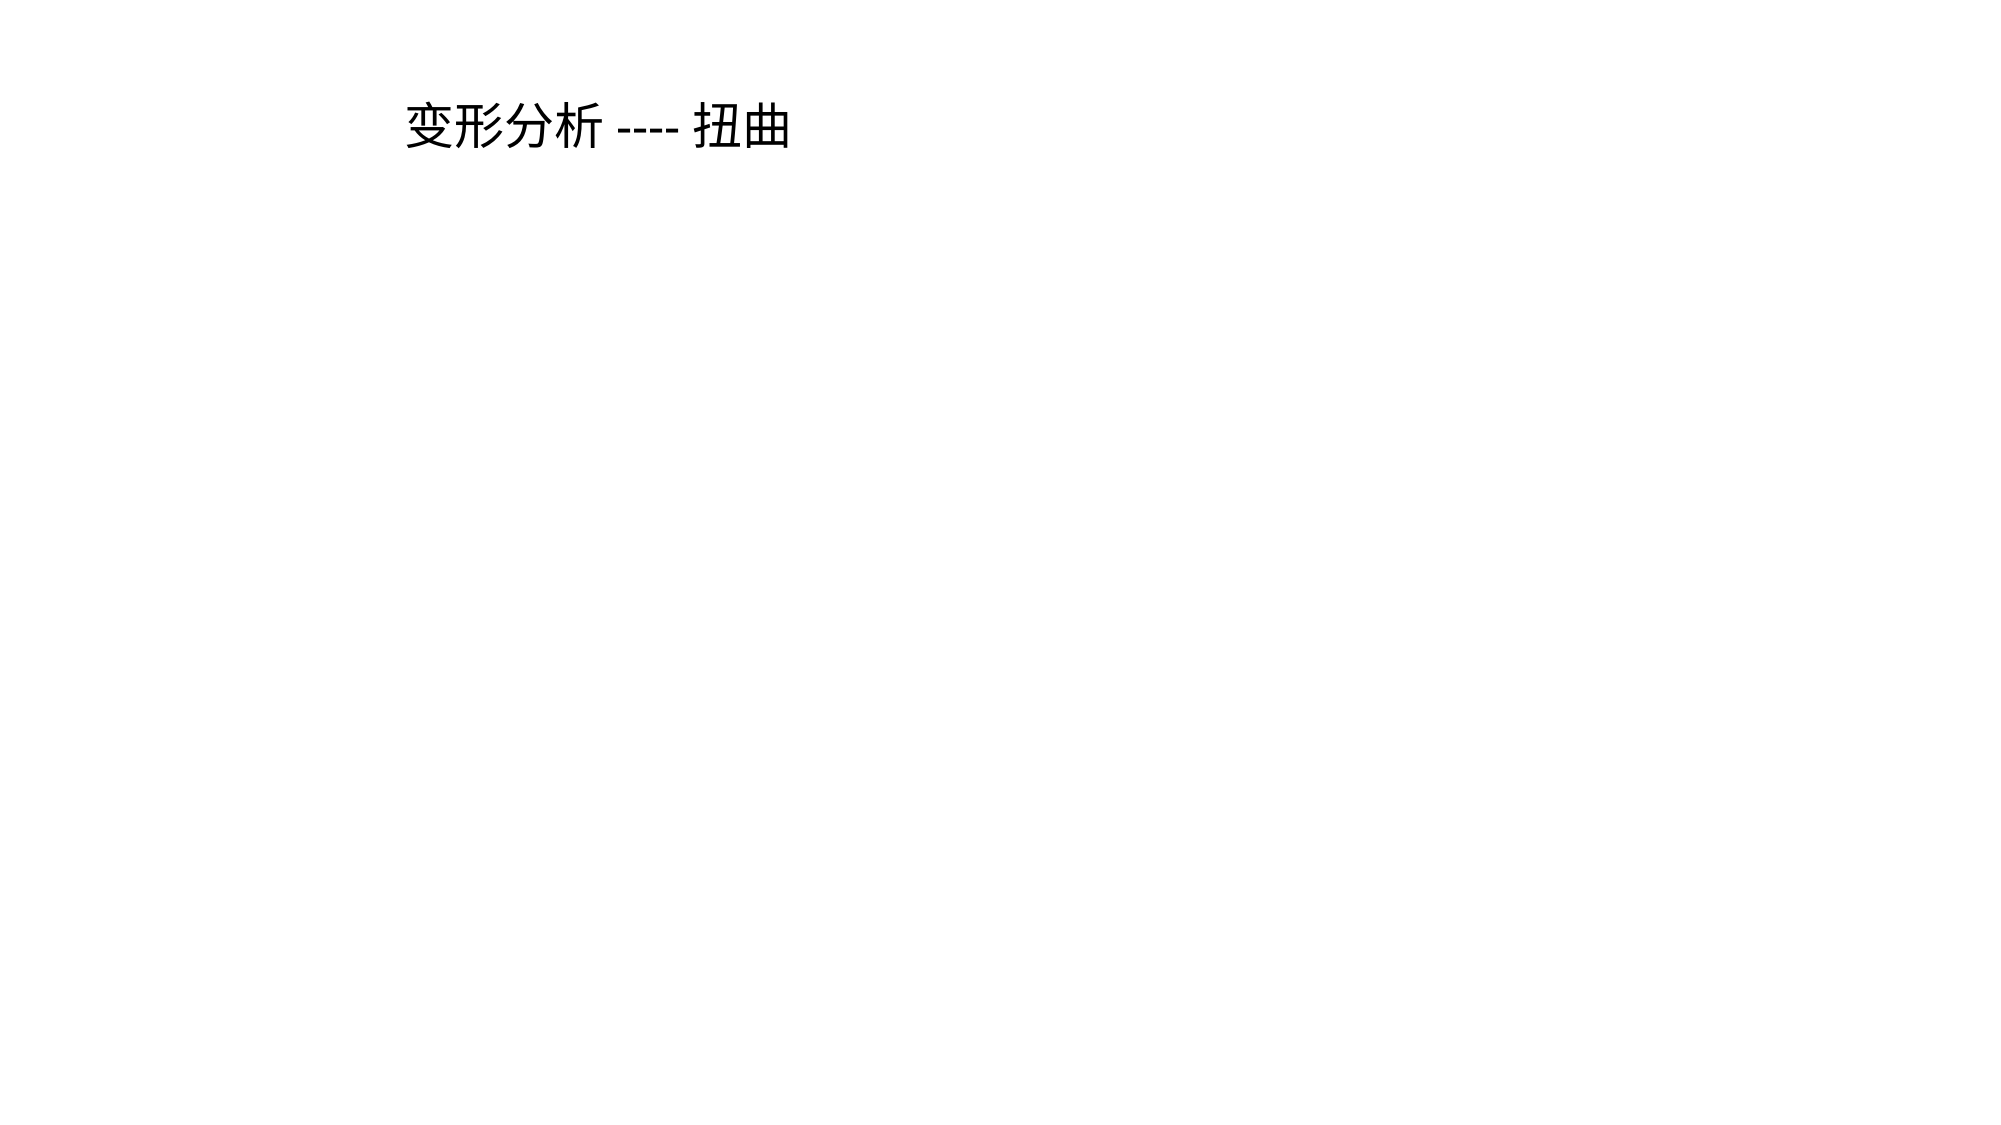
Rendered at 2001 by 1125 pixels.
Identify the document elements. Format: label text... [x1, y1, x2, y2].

text_box 变形分析----扭曲 [389, 87, 900, 163]
